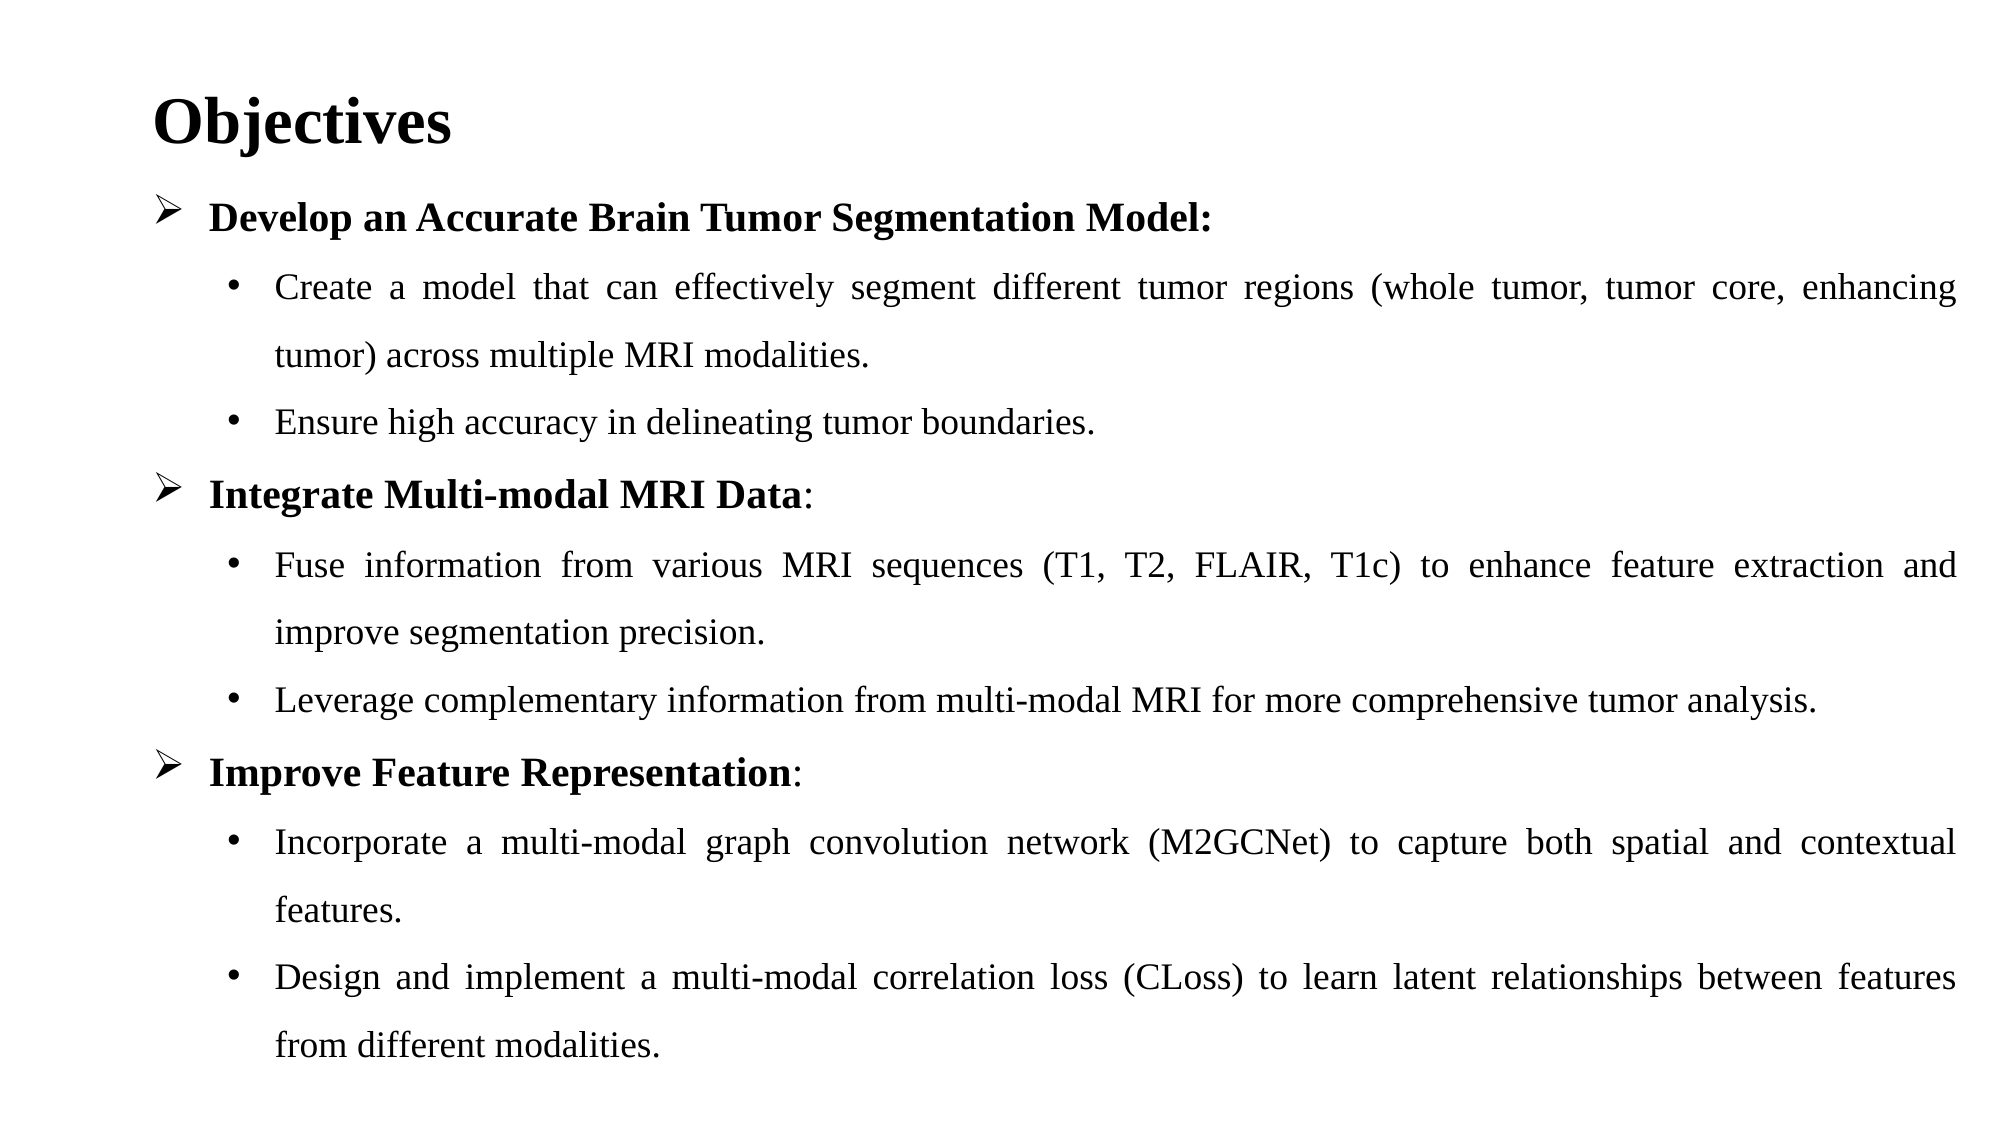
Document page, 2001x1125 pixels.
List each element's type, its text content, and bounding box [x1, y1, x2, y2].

text_box Objectives [137, 69, 1138, 157]
text_box Develop an Accurate Brain Tumor Segmentation Model: Create a model that can effectively segment different tumor regions (whole tumor, tumor core, enhancing tumor) across multiple MRI modalities. Ensure high accuracy in delineating tumor boundaries. Integrate Multi-modal MRI Data: Fuse information from various MRI sequences (T1, T2, FLAIR, T1c) to enhance feature extraction and improve segmentation precision. Leverage complementary information from multi-modal MRI for more comprehensive tumor analysis. Improve Feature Representation: Incorporate a multi-modal graph convolution network (M2GCNet) to capture both spatial and contextual features. Design and implement a multi-modal correlation loss (CLoss) to learn latent relationships between features from different modalities. [137, 157, 1974, 1073]
